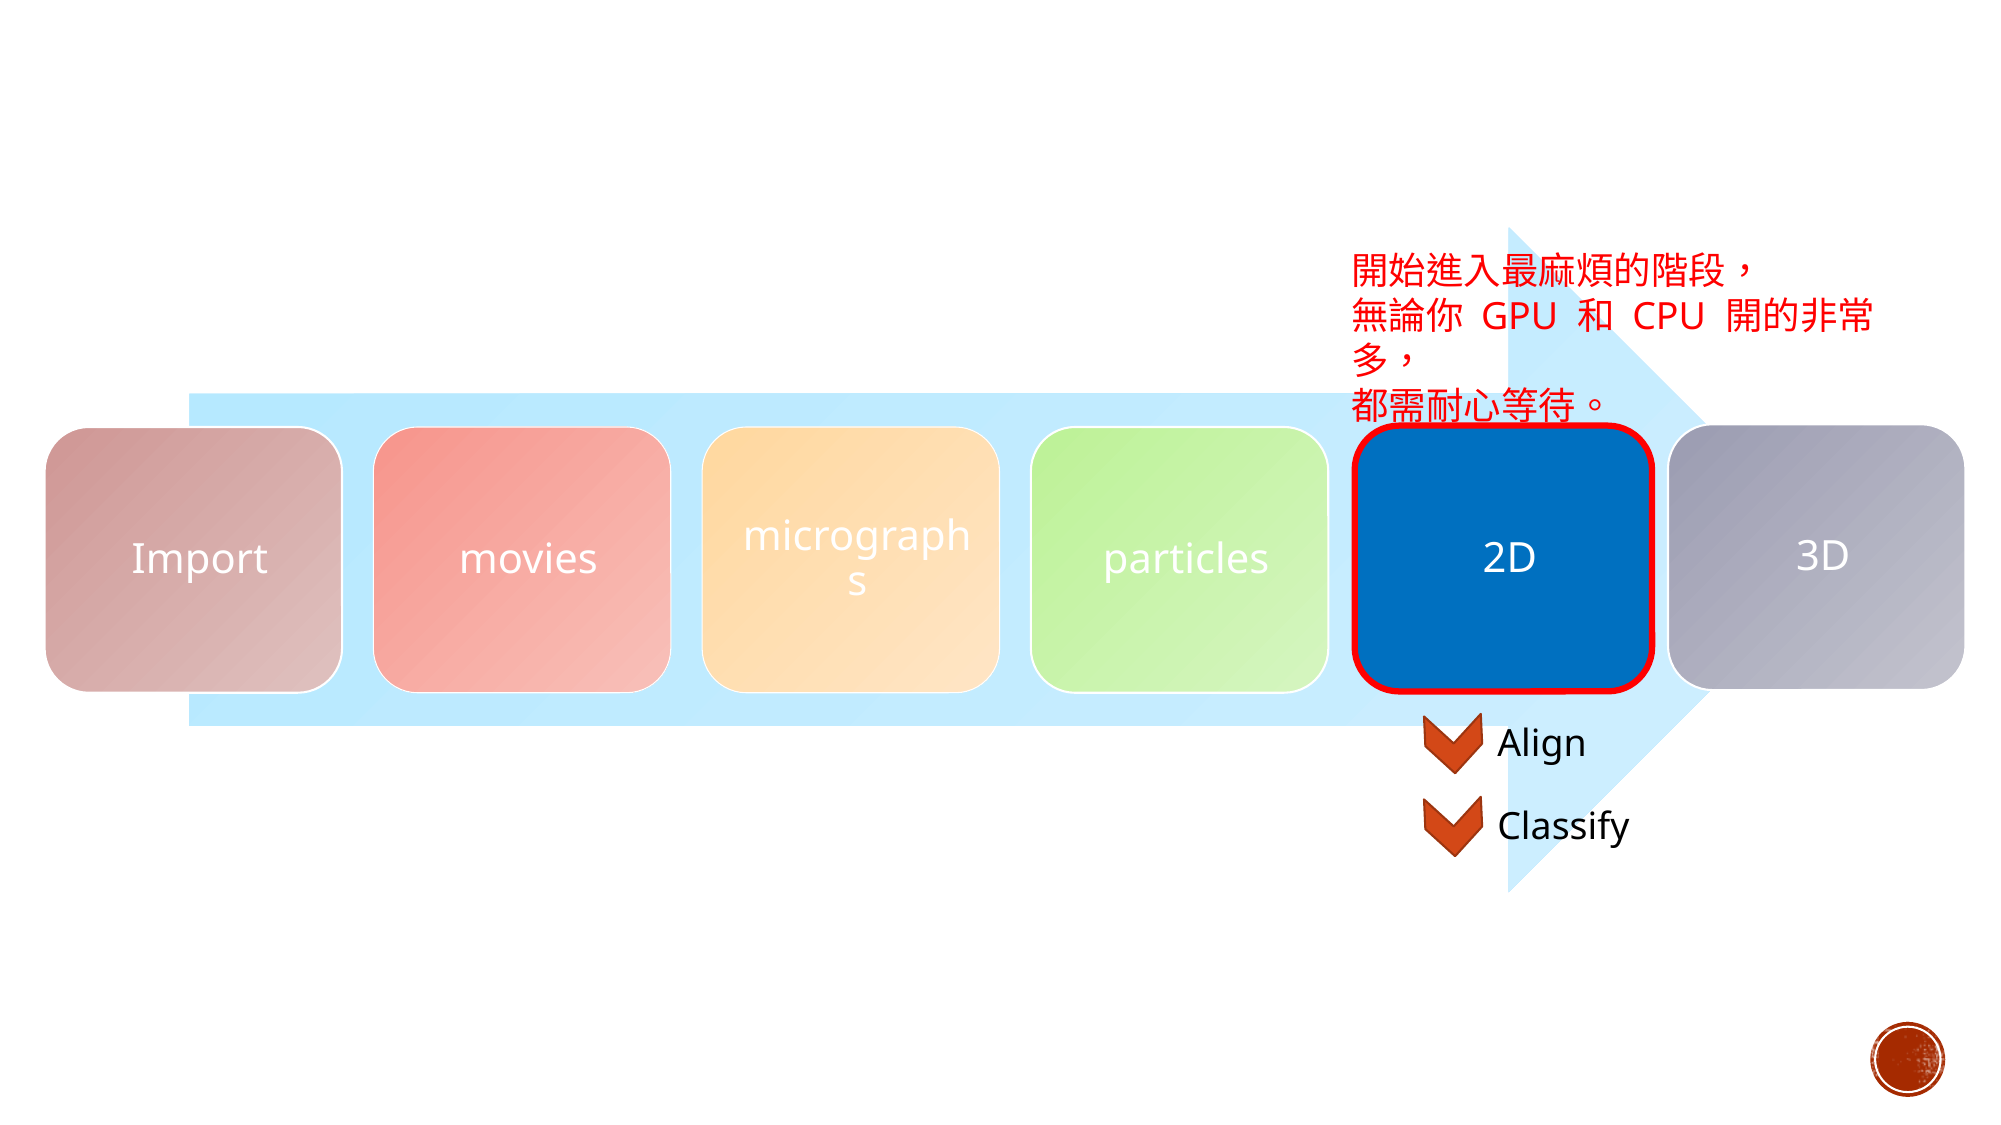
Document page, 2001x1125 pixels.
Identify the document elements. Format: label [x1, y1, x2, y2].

list [50, 233, 1986, 890]
